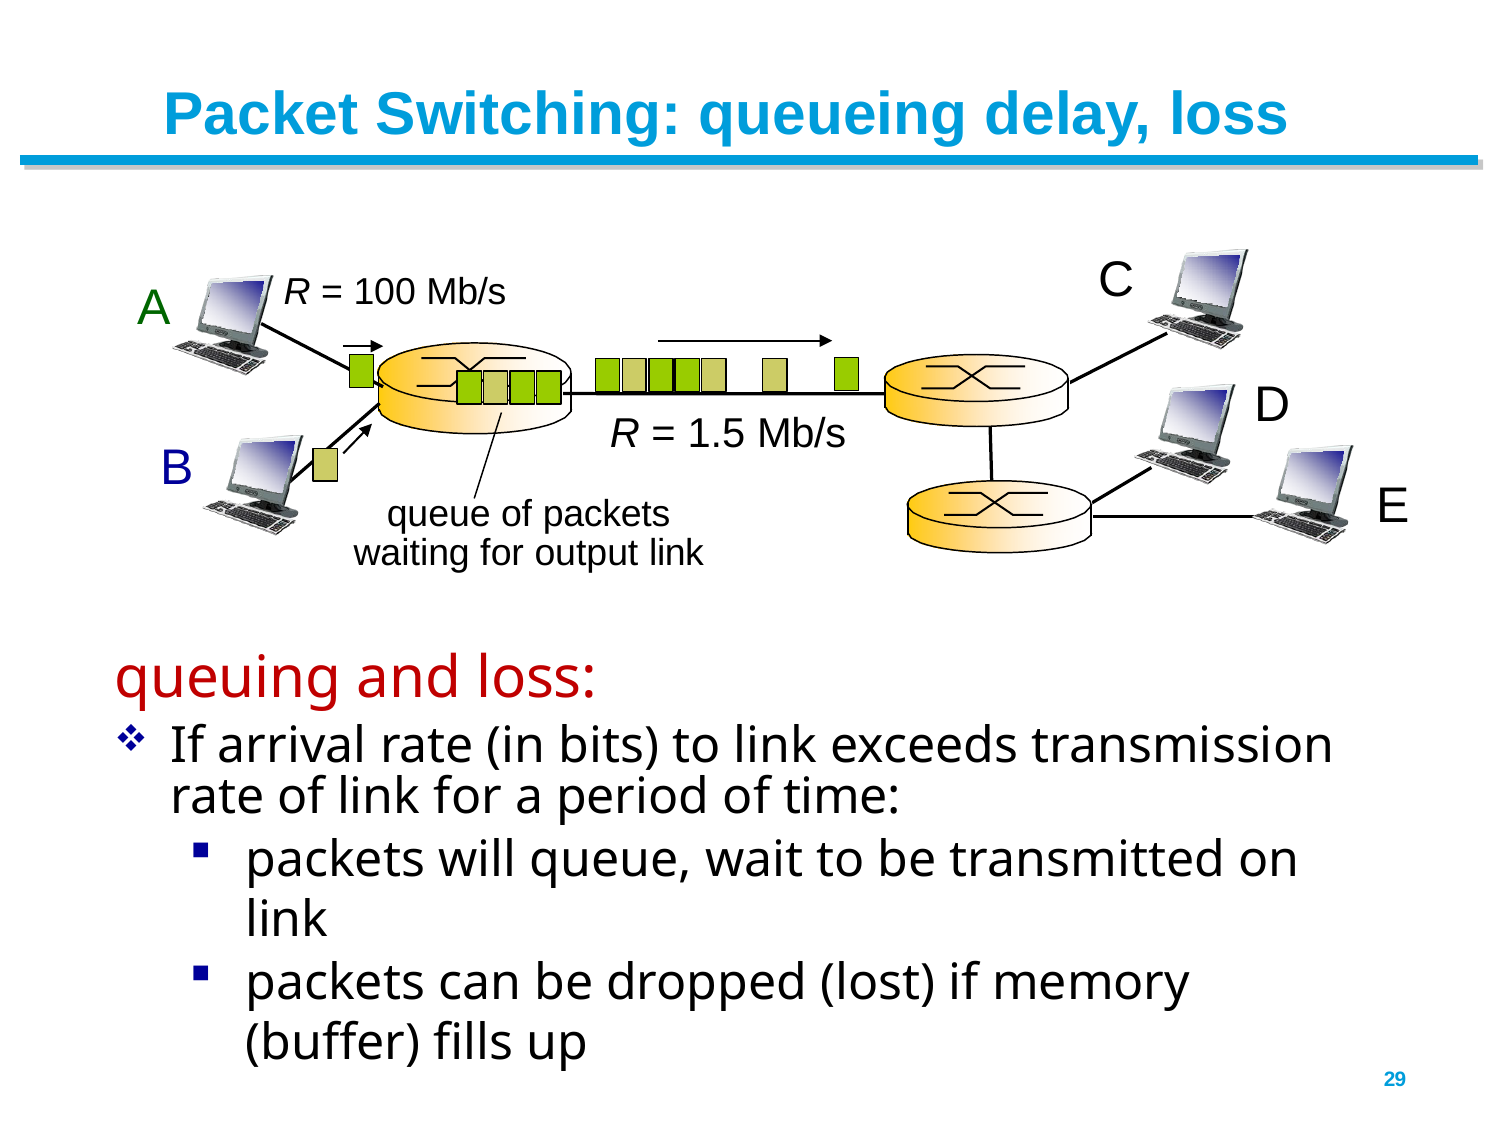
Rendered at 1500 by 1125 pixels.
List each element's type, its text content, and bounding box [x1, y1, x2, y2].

text_box R = 100 Mb/s [281, 264, 468, 312]
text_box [147, 270, 276, 383]
text_box queuing and loss: If arrival rate (in bits) to link exceeds transmission rate of link for a period of time: packets will queue, wait to be transmitted on link packets can be dropped (lost) if memory (buffer) fills up [112, 633, 1379, 1070]
title Packet Switching: queueing delay, loss [13, 23, 1487, 262]
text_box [473, 244, 1356, 554]
text_box B [158, 432, 174, 495]
slide_number 29 [1372, 1065, 1422, 1125]
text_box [259, 321, 468, 492]
text_box A [135, 272, 144, 335]
text_box queue of packets waiting for output link [351, 501, 708, 573]
text_box E [1374, 470, 1412, 533]
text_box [177, 430, 307, 543]
